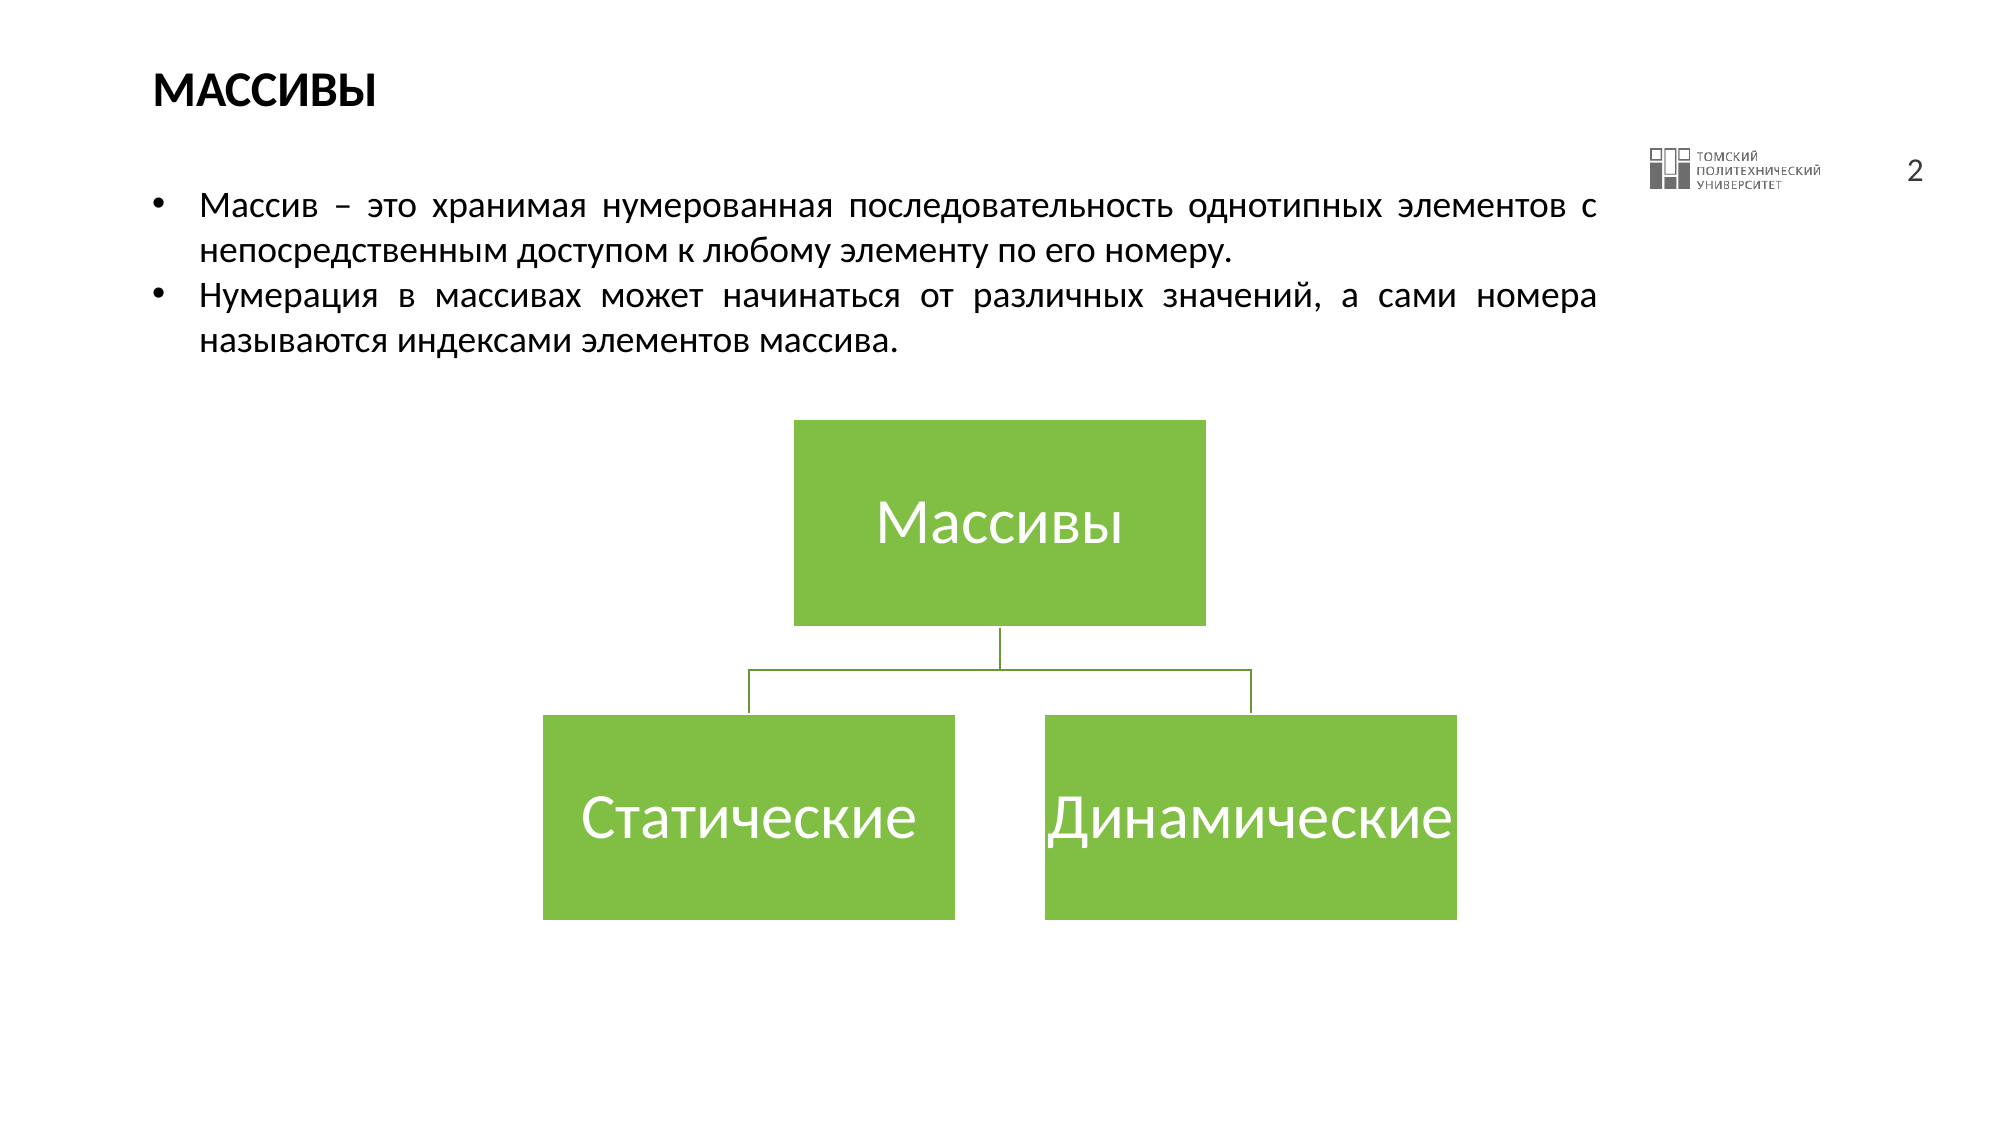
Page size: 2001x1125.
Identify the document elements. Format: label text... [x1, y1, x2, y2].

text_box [333, 419, 1667, 922]
picture [1650, 148, 1820, 189]
title МАССИВЫ [137, 24, 1755, 156]
text_box Массив – это хранимая нумерованная последовательность однотипных элементов с непосредственным доступом к любому элементу по его номеру. Нумерация в массивах может начинаться от различных значений, а сами номера называются индексами элементов массива. [137, 172, 1614, 368]
